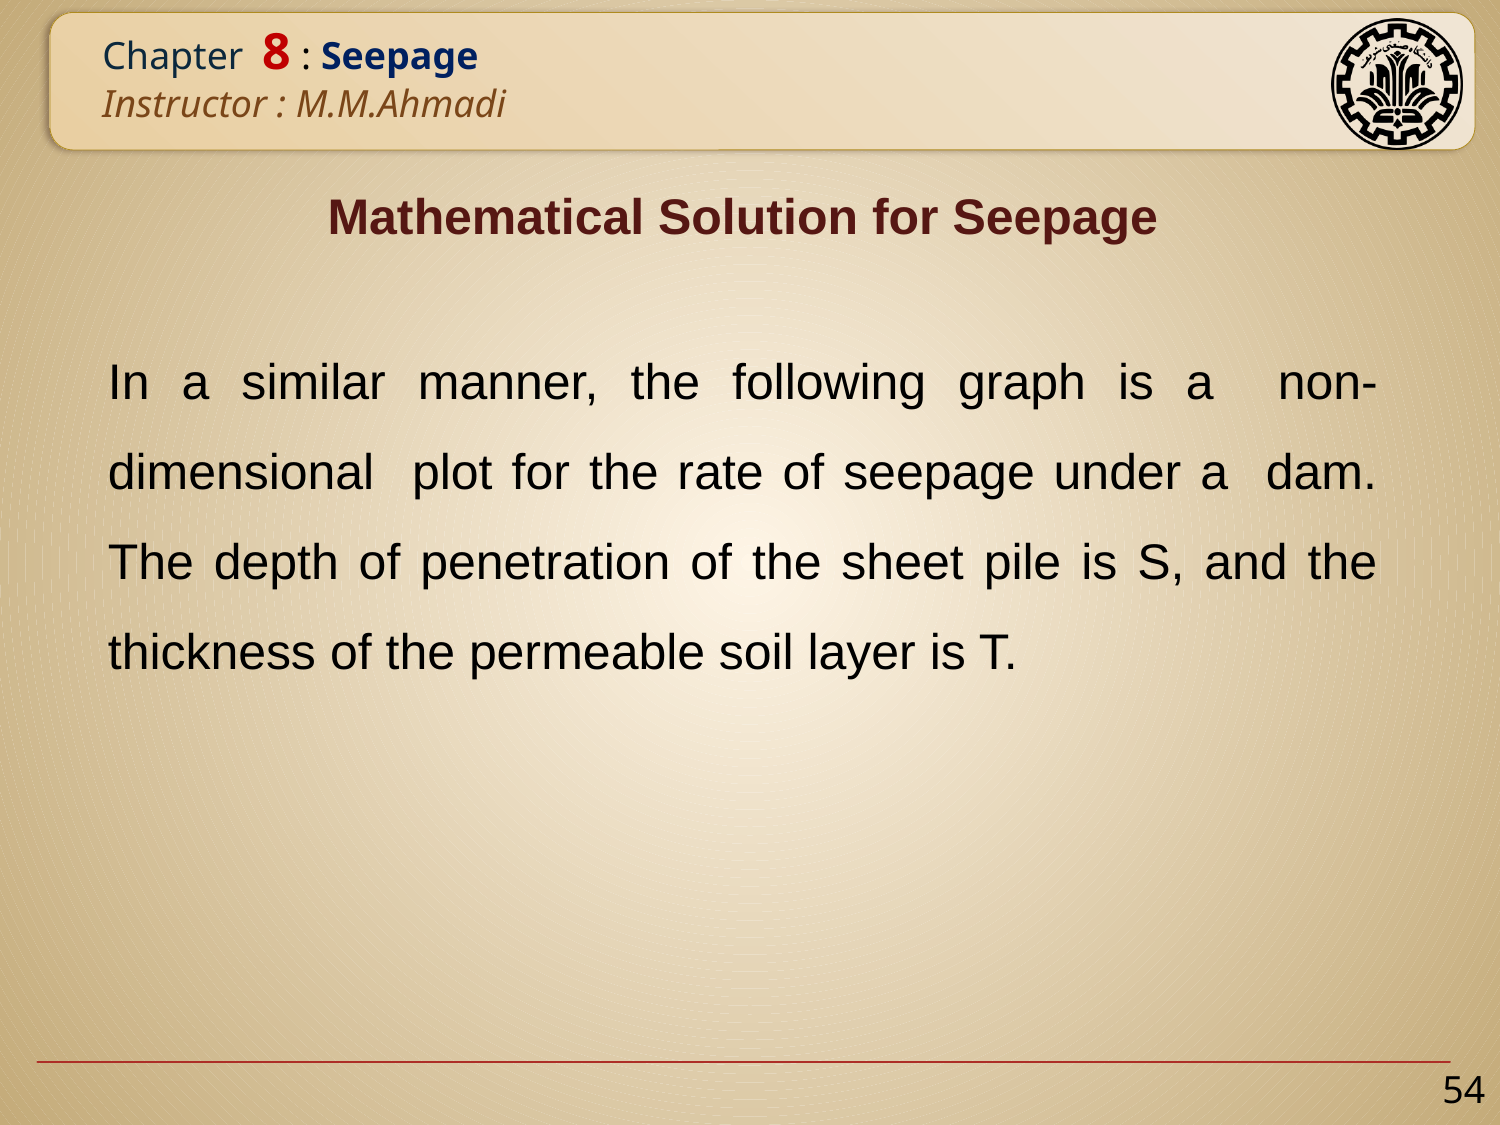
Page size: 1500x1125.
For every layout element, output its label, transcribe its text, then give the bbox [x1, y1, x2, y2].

text_box Mathematical Solution for Seepage [61, 164, 1425, 252]
text_box In a similar manner, the following graph is a non-dimensional plot for the rate of seepage under a dam. The depth of penetration of the sheet pile is S, and the thickness of the permeable soil layer is T. [93, 312, 1393, 688]
slide_number 54 [1149, 1074, 1500, 1125]
picture [1331, 18, 1463, 150]
